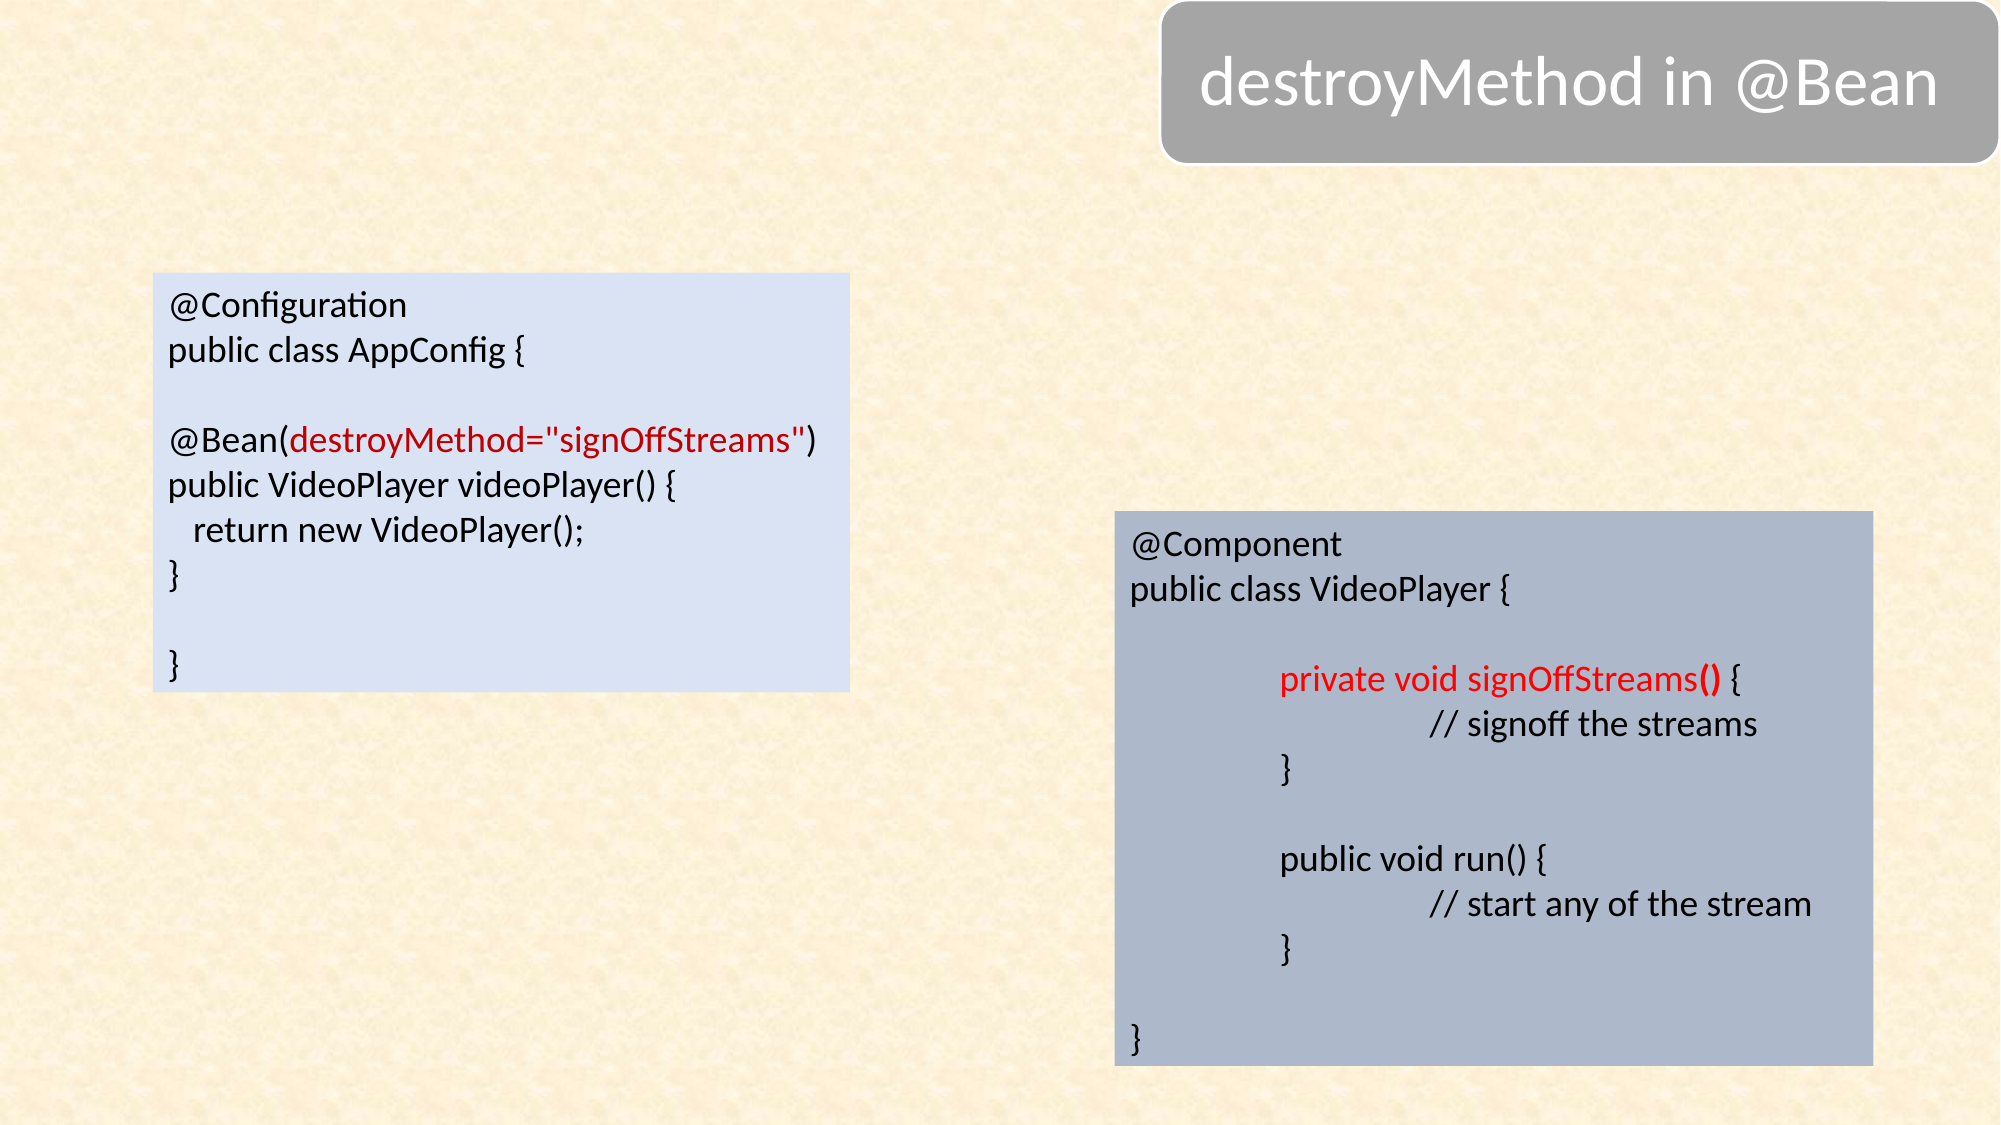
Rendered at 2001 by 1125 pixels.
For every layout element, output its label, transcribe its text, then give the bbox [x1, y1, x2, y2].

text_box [1159, 0, 2000, 165]
text_box @Configuration public class AppConfig { @Bean(destroyMethod="signOffStreams") public VideoPlayer videoPlayer() { return new VideoPlayer(); } } [152, 272, 850, 693]
text_box @Component public class VideoPlayer { private void signOffStreams() { // signoff the streams } public void run() { // start any of the stream } } [1114, 511, 1874, 1066]
picture [0, 0, 2001, 1125]
